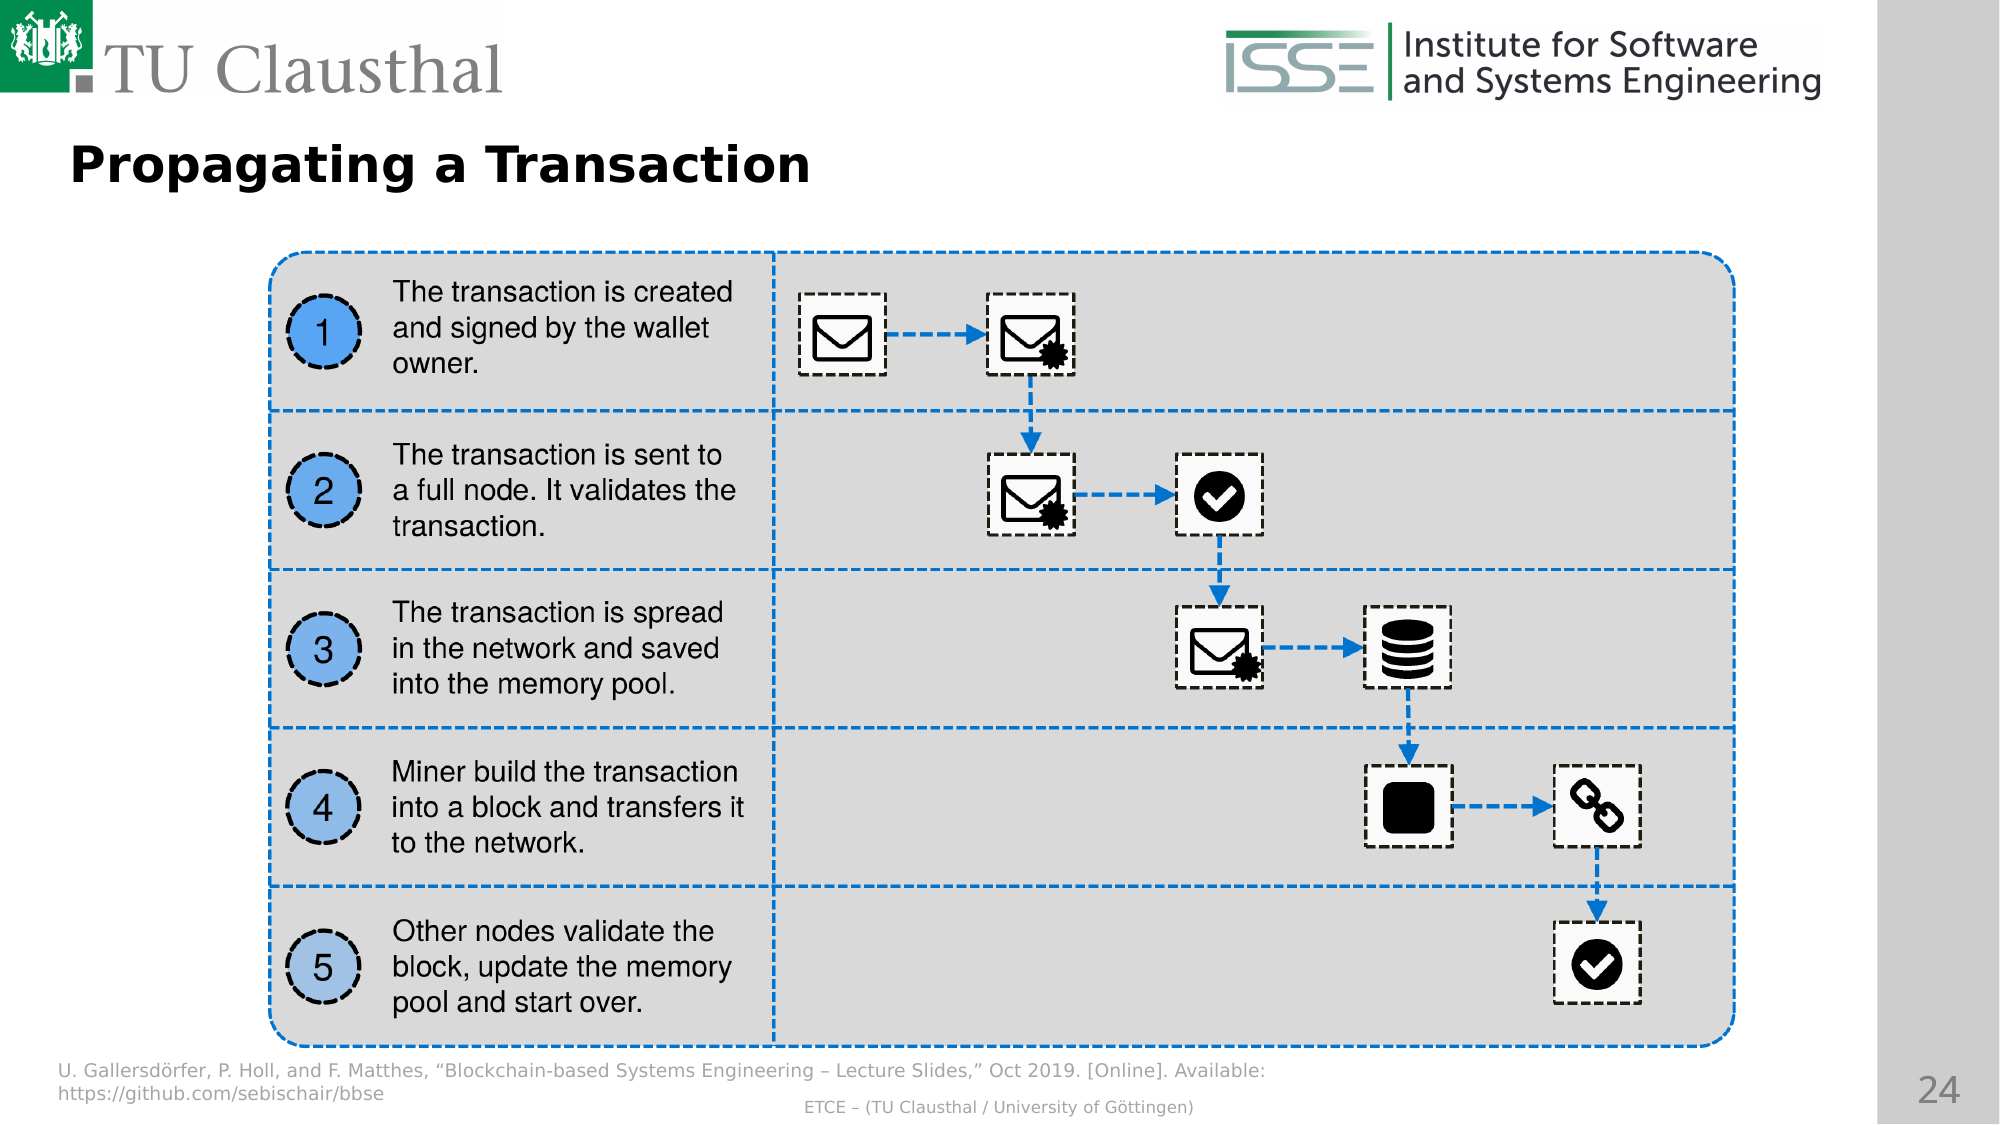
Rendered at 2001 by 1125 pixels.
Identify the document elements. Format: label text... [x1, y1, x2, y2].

picture [1218, 22, 1826, 107]
picture [243, 231, 1756, 1066]
picture [0, 0, 502, 93]
text_box U. Gallersdörfer, P. Holl, and F. Matthes, “Blockchain-based Systems Engineering – Lecture Slides,” Oct 2019. [Online]. Available: https://github.com/sebischair/bbse [43, 1051, 1521, 1112]
text_box Propagating a Transaction [54, 125, 1819, 208]
